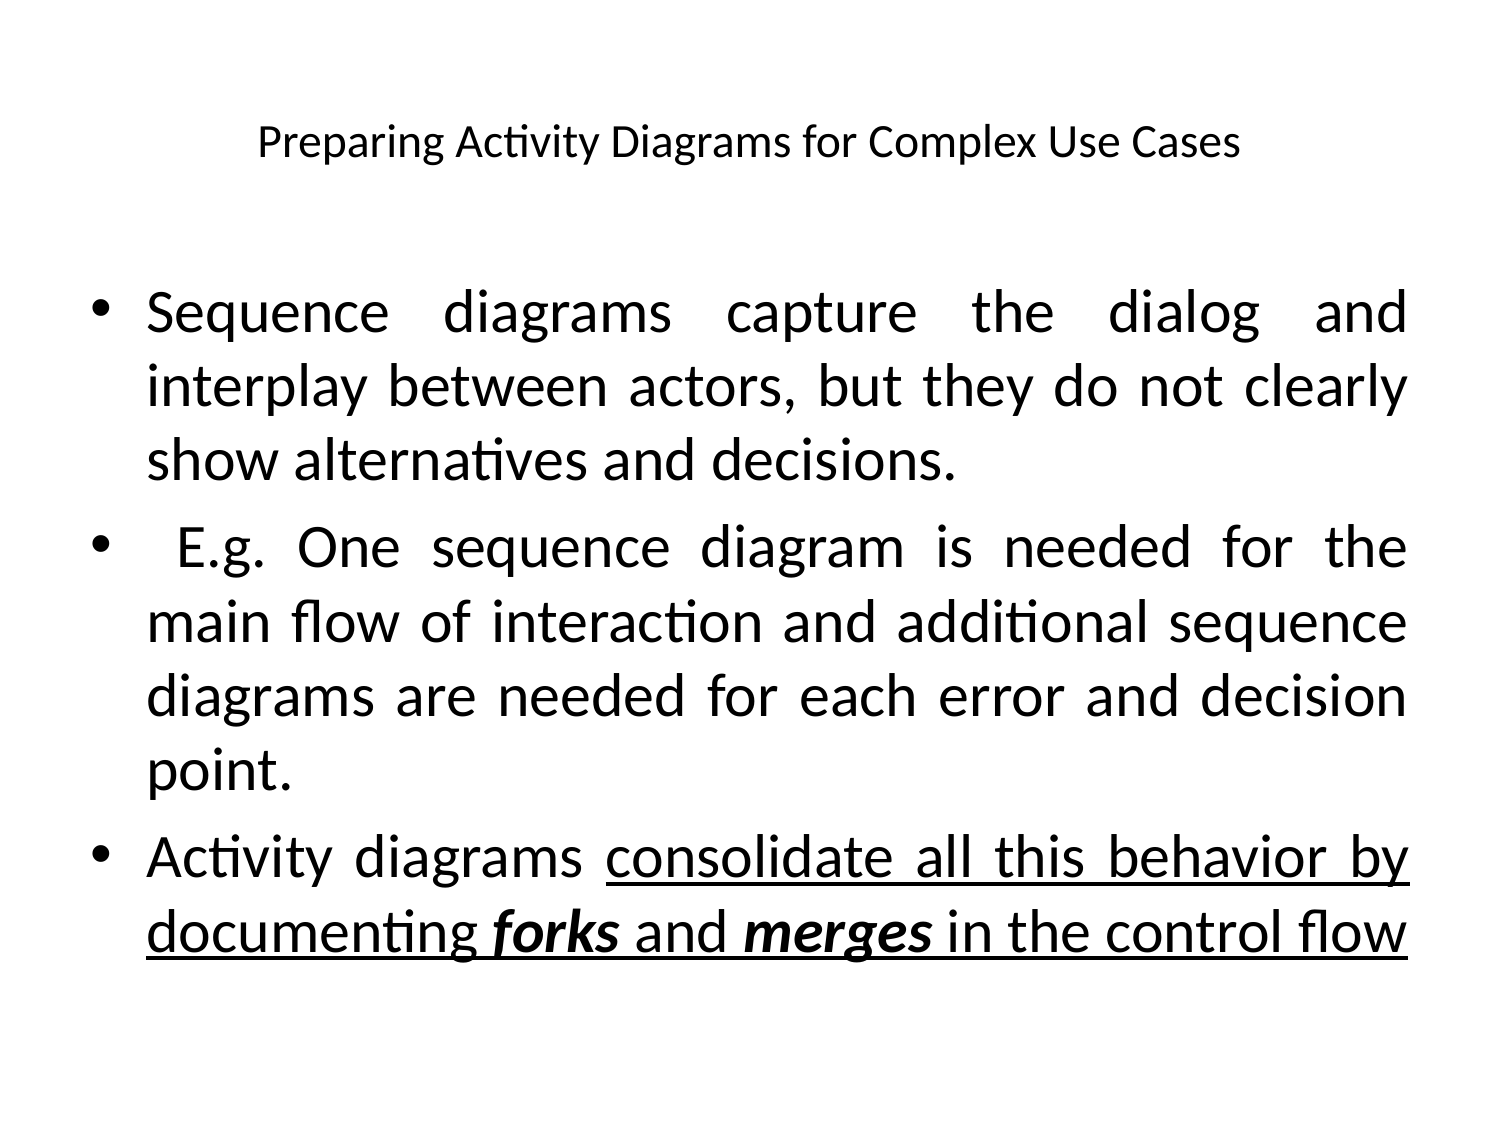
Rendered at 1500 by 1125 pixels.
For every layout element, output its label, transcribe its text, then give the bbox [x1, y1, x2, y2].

list Sequence diagrams capture the dialog and interplay between actors, but they do not clearly show alternatives and decisions. E.g. One sequence diagram is needed for the main flow of interaction and additional sequence diagrams are needed for each error and decision point. Activity diagrams consolidate all this behavior by documenting forks and merges in the control flow [75, 262, 1425, 1005]
title Preparing Activity Diagrams for Complex Use Cases [75, 45, 1425, 233]
